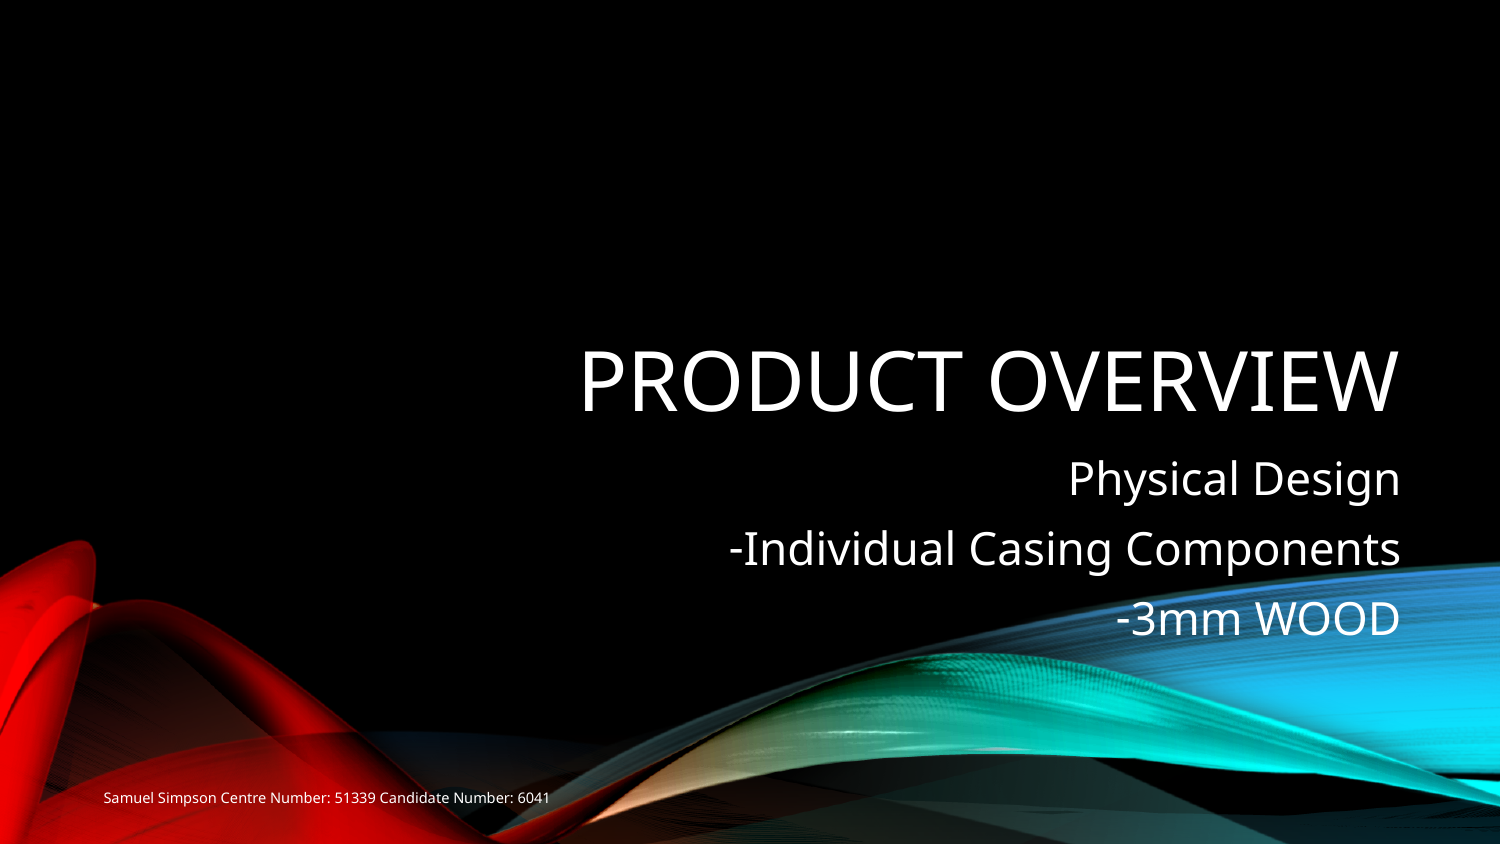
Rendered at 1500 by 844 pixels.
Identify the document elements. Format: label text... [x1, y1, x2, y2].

list Physical Design Individual Casing Components 3mm WOOD [126, 448, 1417, 566]
footer Samuel Simpson Centre Number: 51339 Candidate Number: 6041 [88, 776, 949, 821]
title Product Overview [84, 92, 1416, 438]
picture [0, 538, 1500, 844]
